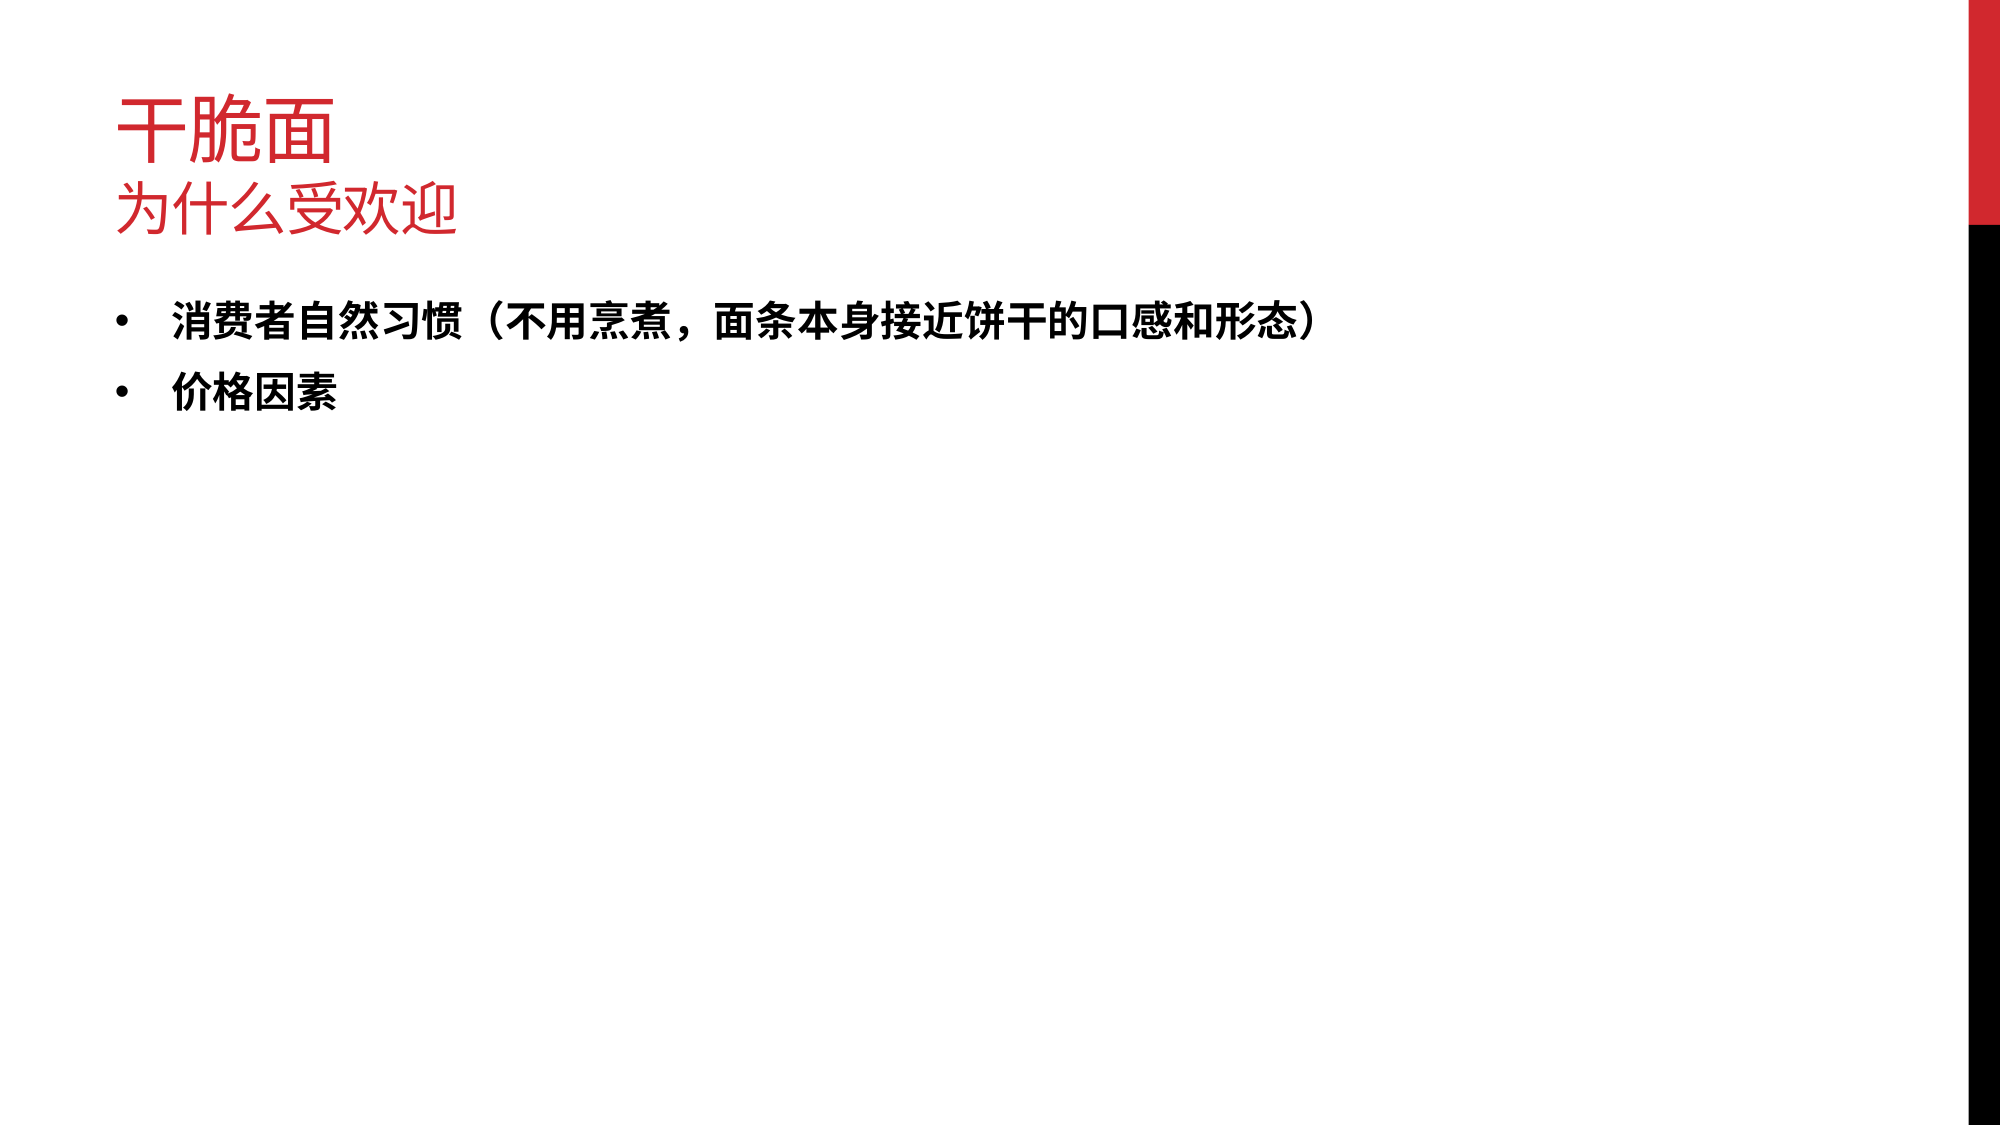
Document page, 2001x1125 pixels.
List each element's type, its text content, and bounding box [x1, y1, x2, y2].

title 干脆面 为什么受欢迎 [99, 25, 1367, 250]
list 消费者自然习惯（不用烹煮，面条本身接近饼干的口感和形态） 价格因素 [99, 287, 1767, 1005]
